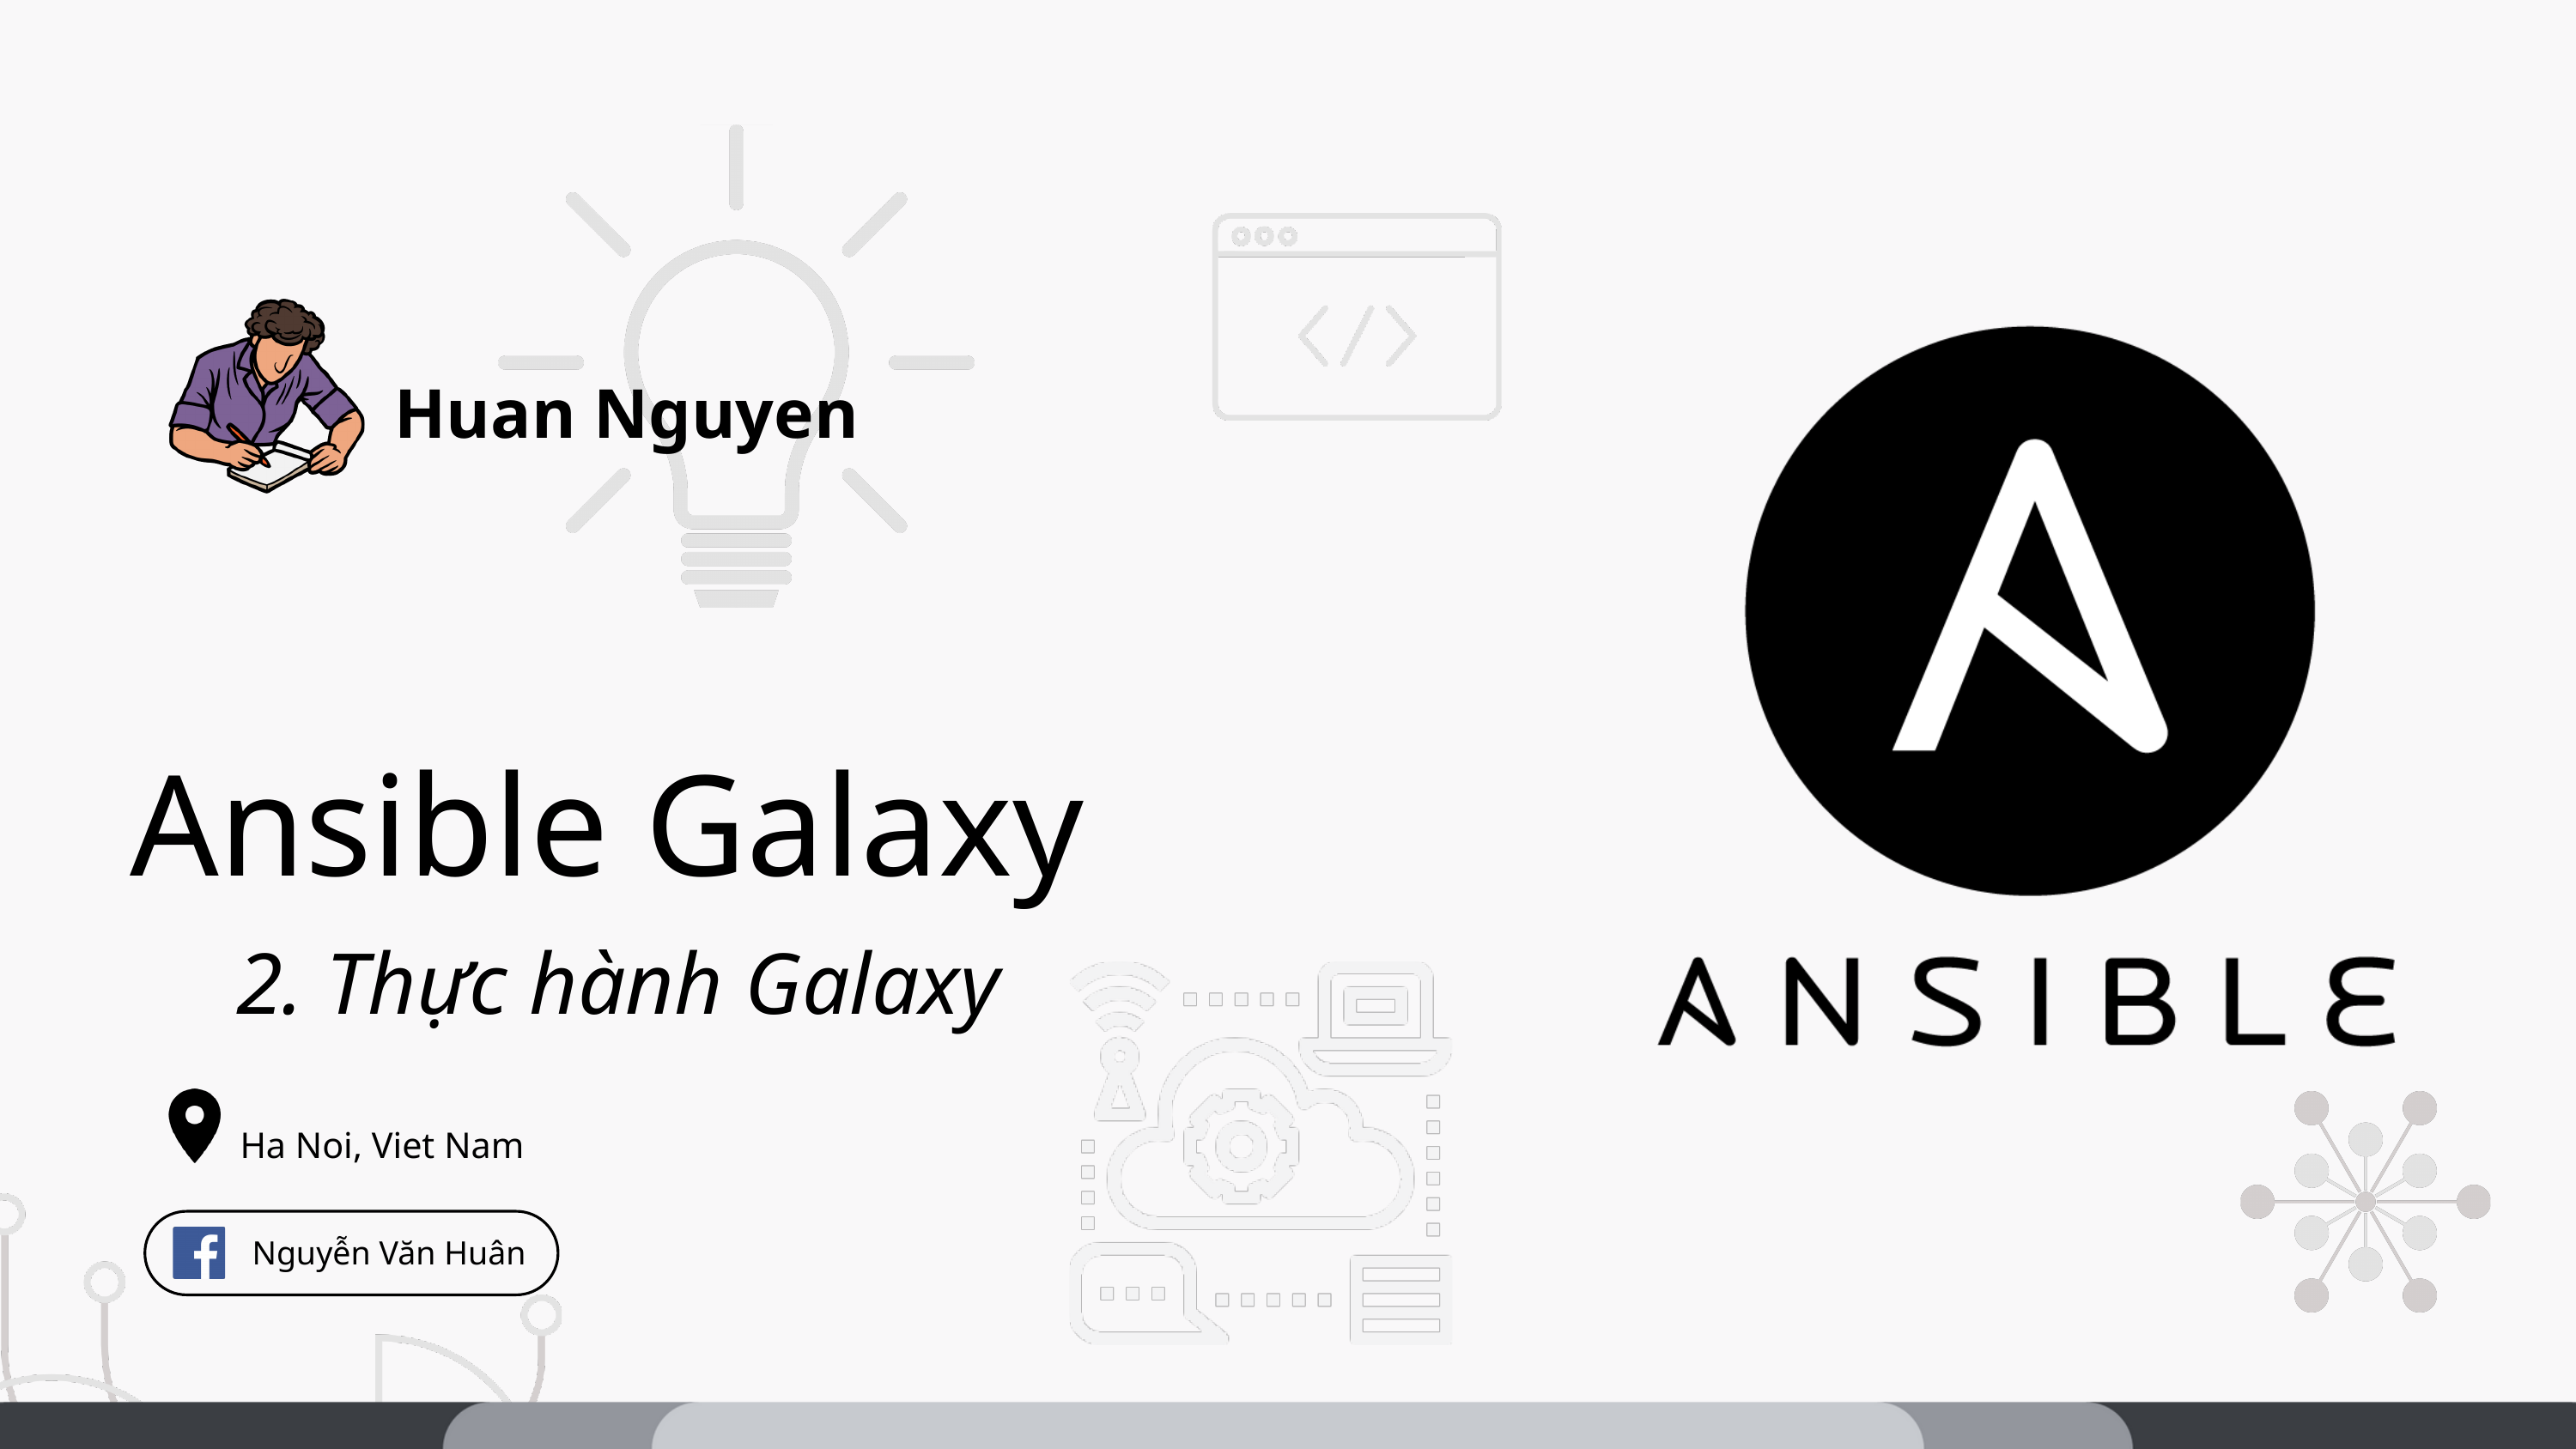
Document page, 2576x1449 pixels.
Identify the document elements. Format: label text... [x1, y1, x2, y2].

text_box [144, 1210, 559, 1295]
text_box [168, 1088, 221, 1163]
text_box [0, 1389, 2576, 1449]
text_box [1212, 213, 1502, 421]
text_box [2240, 1091, 2491, 1313]
text_box Huan Nguyen [394, 356, 1183, 452]
text_box Ansible Galaxy [130, 756, 1674, 904]
text_box [1069, 1032, 1453, 1345]
text_box [498, 452, 975, 608]
text_box 2. Thực hành Galaxy [235, 943, 1933, 1032]
text_box [1576, 246, 2472, 1143]
text_box [498, 124, 975, 356]
text_box Ha Noi, Viet Nam [240, 1116, 621, 1166]
text_box [0, 1192, 562, 1389]
text_box [168, 299, 365, 494]
